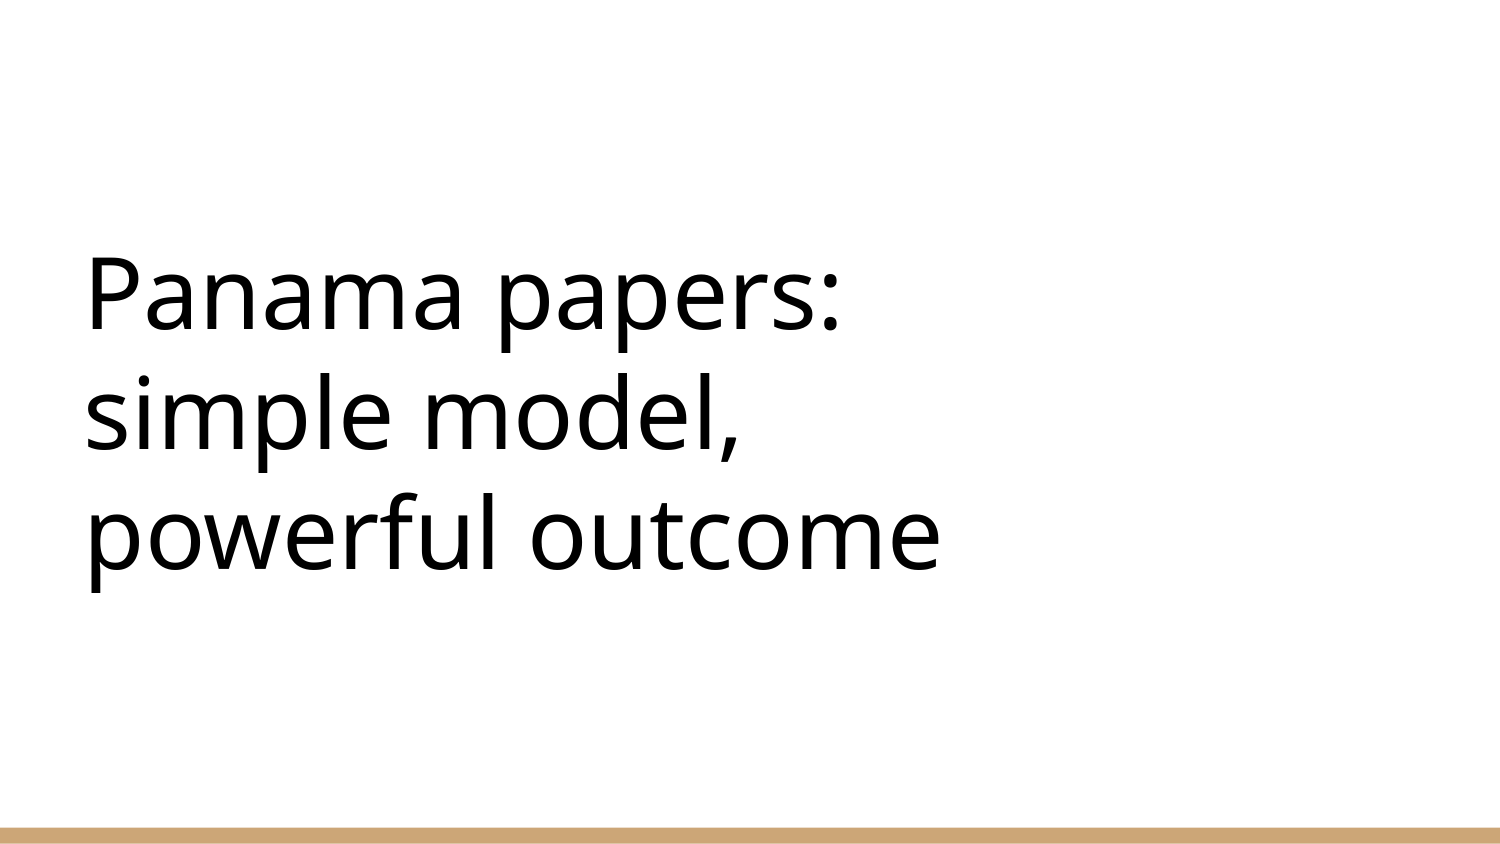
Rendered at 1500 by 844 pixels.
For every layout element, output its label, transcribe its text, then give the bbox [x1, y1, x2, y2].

title Panama papers: simple model, powerful outcome [80, 73, 1045, 745]
